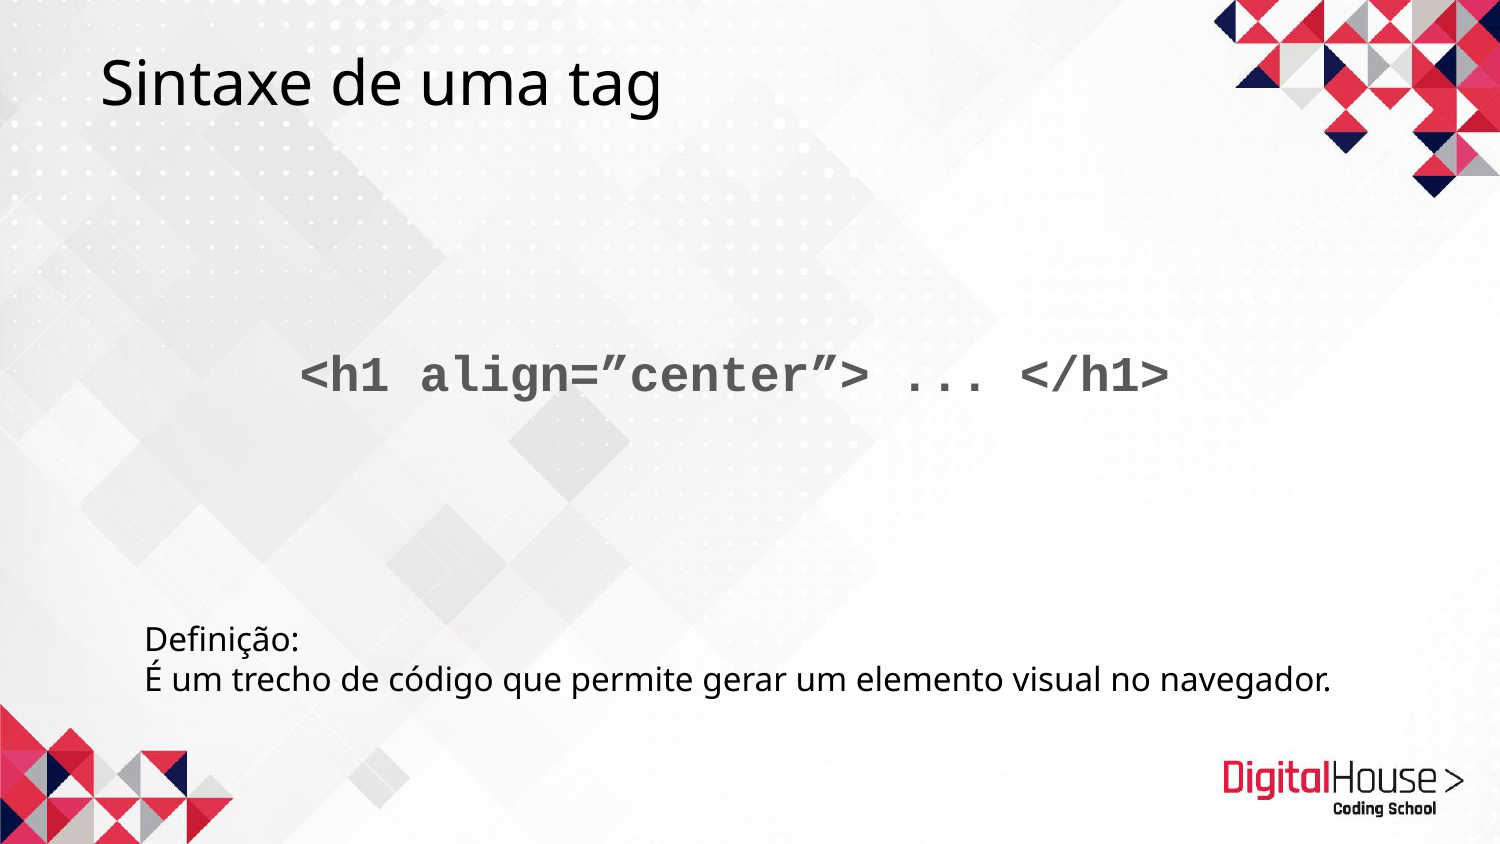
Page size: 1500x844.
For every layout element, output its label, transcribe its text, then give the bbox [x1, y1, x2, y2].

picture [0, 0, 1500, 844]
subtitle <h1 align=”center”> ... </h1> [284, 325, 1216, 459]
title Sintaxe de uma tag [85, 9, 1187, 134]
text_box Definição: É um trecho de código que permite gerar um elemento visual no navegador. [129, 602, 1371, 743]
